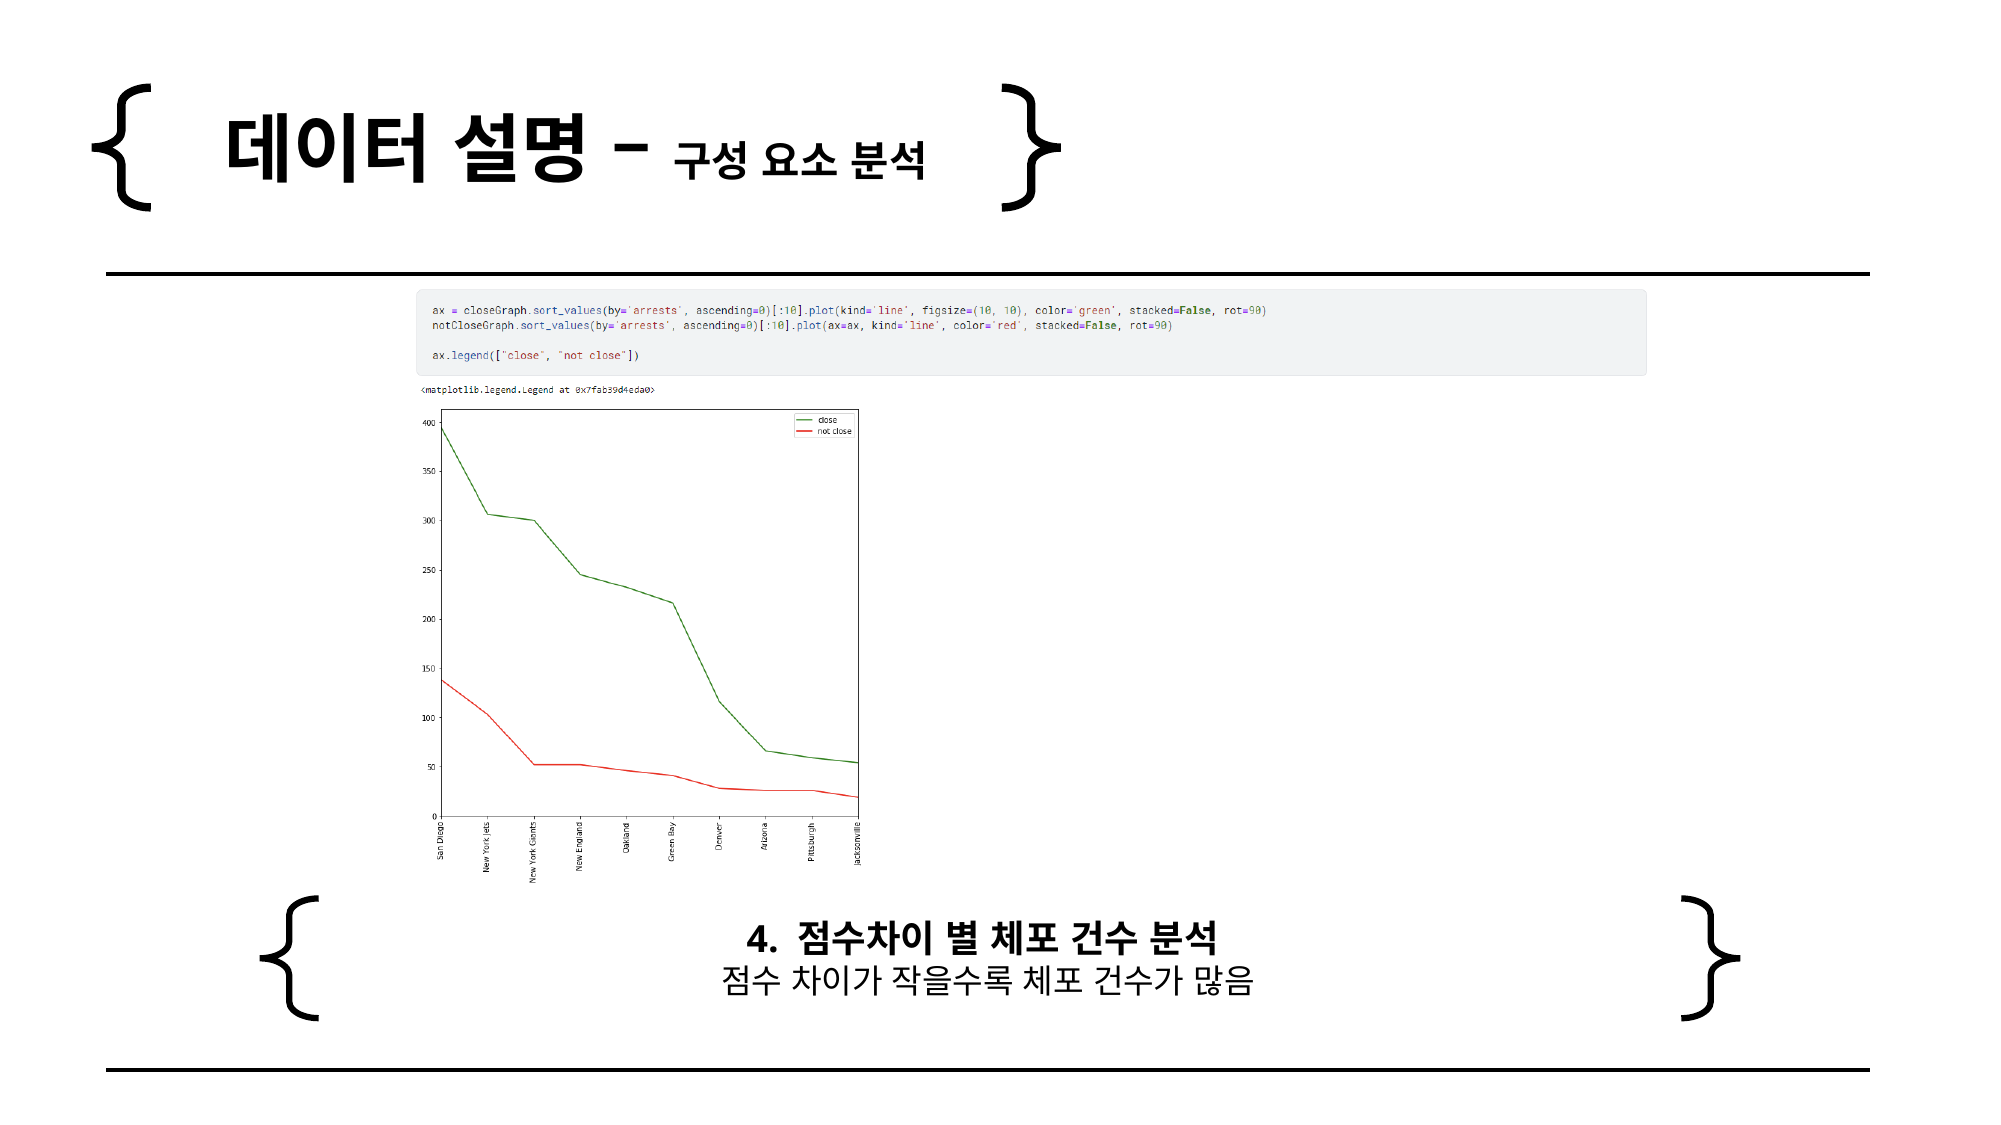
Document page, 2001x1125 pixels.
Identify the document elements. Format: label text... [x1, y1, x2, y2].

text_box [1681, 897, 1741, 1019]
text_box 데이터 설명 – 구성 요소 분석 [210, 94, 943, 200]
picture [414, 287, 1649, 885]
text_box [1001, 87, 1061, 208]
text_box [259, 897, 319, 1019]
text_box [91, 87, 151, 208]
text_box 4. 점수차이 별 체포 건수 분석 점수 차이가 작을수록 체포 건수가 많음 [319, 907, 1670, 1008]
